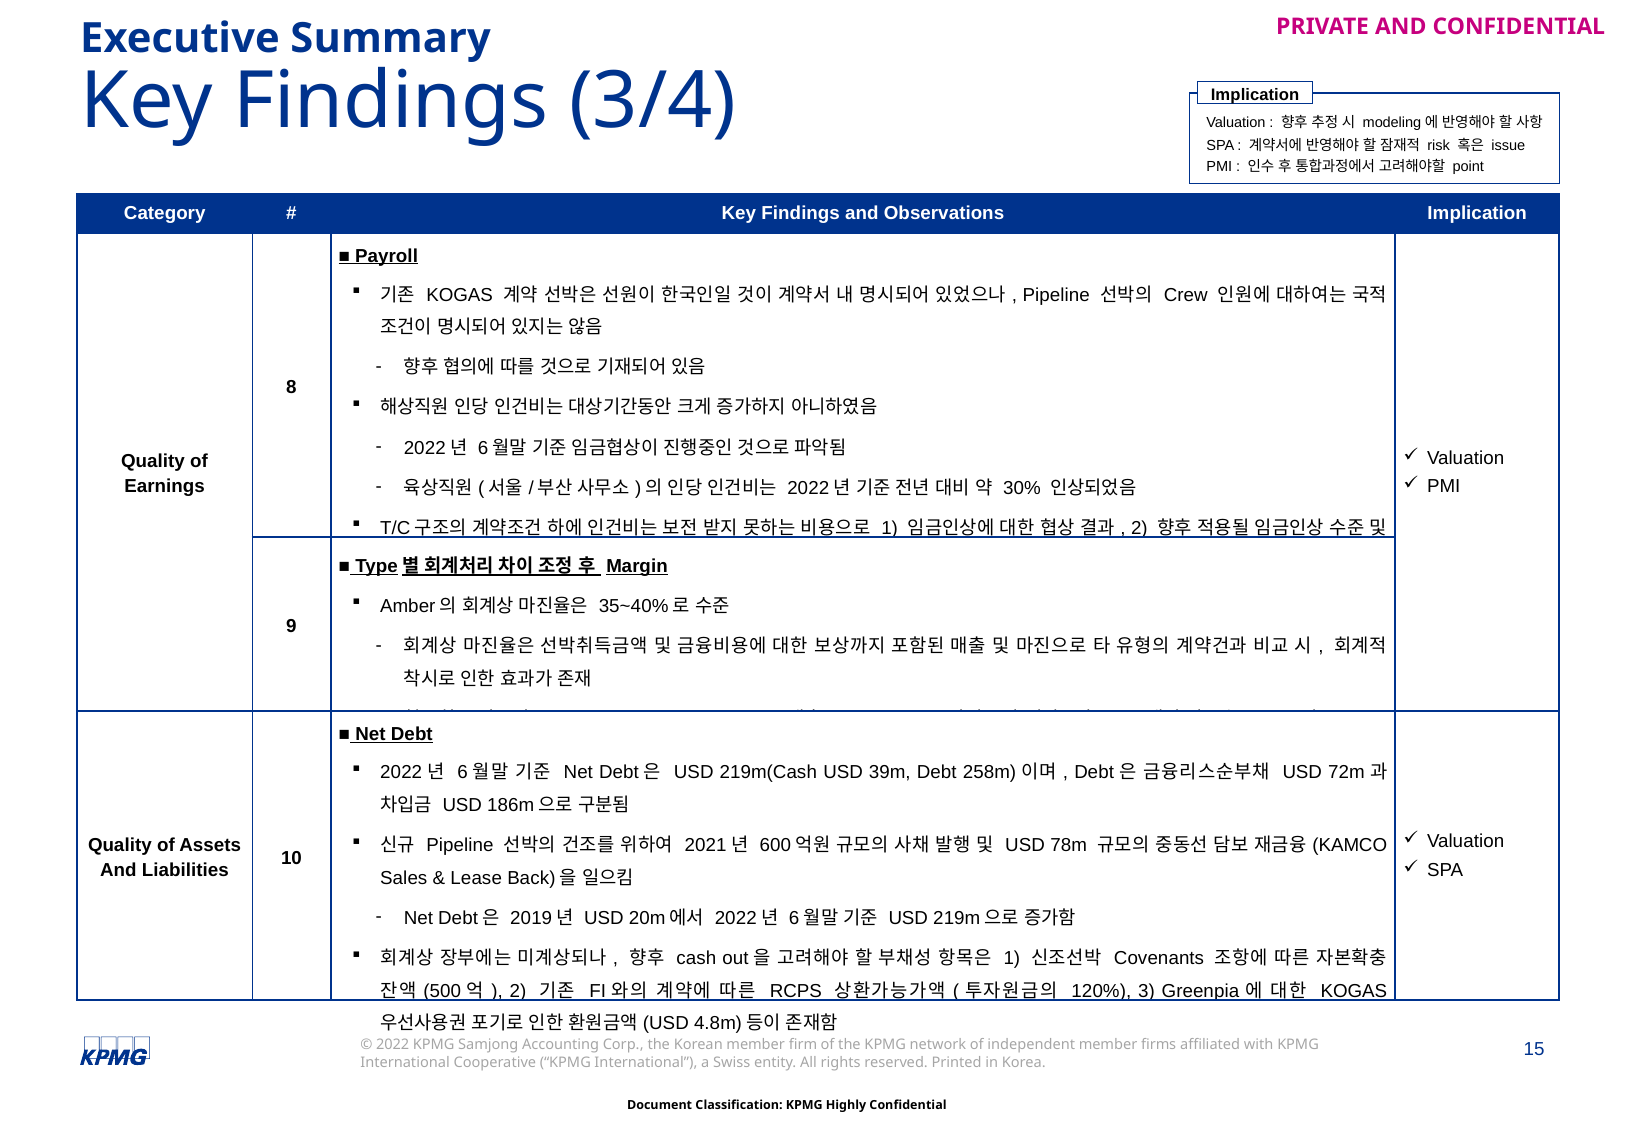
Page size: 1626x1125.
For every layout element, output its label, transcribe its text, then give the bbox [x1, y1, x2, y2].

table_cell 9 [253, 538, 330, 710]
table_header Implication [1396, 195, 1558, 232]
table_cell Valuation PMI [1396, 234, 1558, 710]
table_cell ■ Type별 회계처리 차이 조정 후 Margin Amber의 회계상 마진율은 35~40%로 수준 회계상 마진율은 선박취득금액 및 금융비용에 대한 보상까지 포함된 매출 및 마진으로 타 유형의 계약건과 비교 시, 회계적 착시로 인한 효과가 존재 현금회수 기준의 Cash conversion ratio(FCFE/매출)은 14% 수준이며, 타 선박(약 8%) 대비 다소 높은 수준임 [332, 538, 1394, 710]
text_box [1189, 82, 1560, 184]
table_cell ■ Net Debt 2022년 6월말 기준 Net Debt은 USD 219m(Cash USD 39m, Debt 258m)이며, Debt은 금융리스순부채 USD 72m과 차입금 USD 186m으로 구분됨 신규 Pipeline 선박의 건조를 위하여 2021년 600억원 규모의 사채 발행 및 USD 78m 규모의 중동선 담보 재금융(KAMCO Sales & Lease Back)을 일으킴 Net Debt은 2019년 USD 20m에서 2022년 6월말 기준 USD 219m으로 증가함 회계상 장부에는 미계상되나, 향후 cash out을 고려해야 할 부채성 항목은 1) 신조선박 Covenants 조항에 따른 자본확충 잔액(500억), 2) 기존 FI와의 계약에 따른 RCPS 상환가능가액(투자원금의 120%), 3) Greenpia에 대한 KOGAS 우선사용권 포기로 인한 환원금액(USD 4.8m)등이 존재함 [332, 712, 1394, 999]
text_box Executive Summary [80, 33, 1490, 62]
table_cell Quality of Earnings [78, 234, 252, 710]
table_header Category [78, 195, 252, 232]
table_cell Valuation SPA [1396, 712, 1558, 999]
table_header Key Findings and Observations [332, 195, 1394, 232]
table_header # [253, 195, 330, 232]
table_cell 8 [253, 234, 330, 536]
text_box Key Findings (3/4) [80, 73, 1544, 147]
table_cell Quality of Assets And Liabilities [78, 712, 252, 999]
table_cell 10 [253, 712, 330, 999]
table_cell ■ Payroll 기존 KOGAS 계약 선박은 선원이 한국인일 것이 계약서 내 명시되어 있었으나, Pipeline 선박의 Crew 인원에 대하여는 국적 조건이 명시되어 있지는 않음 향후 협의에 따를 것으로 기재되어 있음 해상직원 인당 인건비는 대상기간동안 크게 증가하지 아니하였음 2022년 6월말 기준 임금협상이 진행중인 것으로 파악됨 육상직원(서울/부산 사무소)의 인당 인건비는 2022년 기준 전년 대비 약 30% 인상되었음 T/C구조의 계약조건 하에 인건비는 보전 받지 못하는 비용으로 1) 임금인상에 대한 협상 결과, 2) 향후 적용될 임금인상 수준 및 시기 등이 선박별 항차 수익성에 큰 영향을 끼칠 것으로 예상 [332, 234, 1394, 536]
